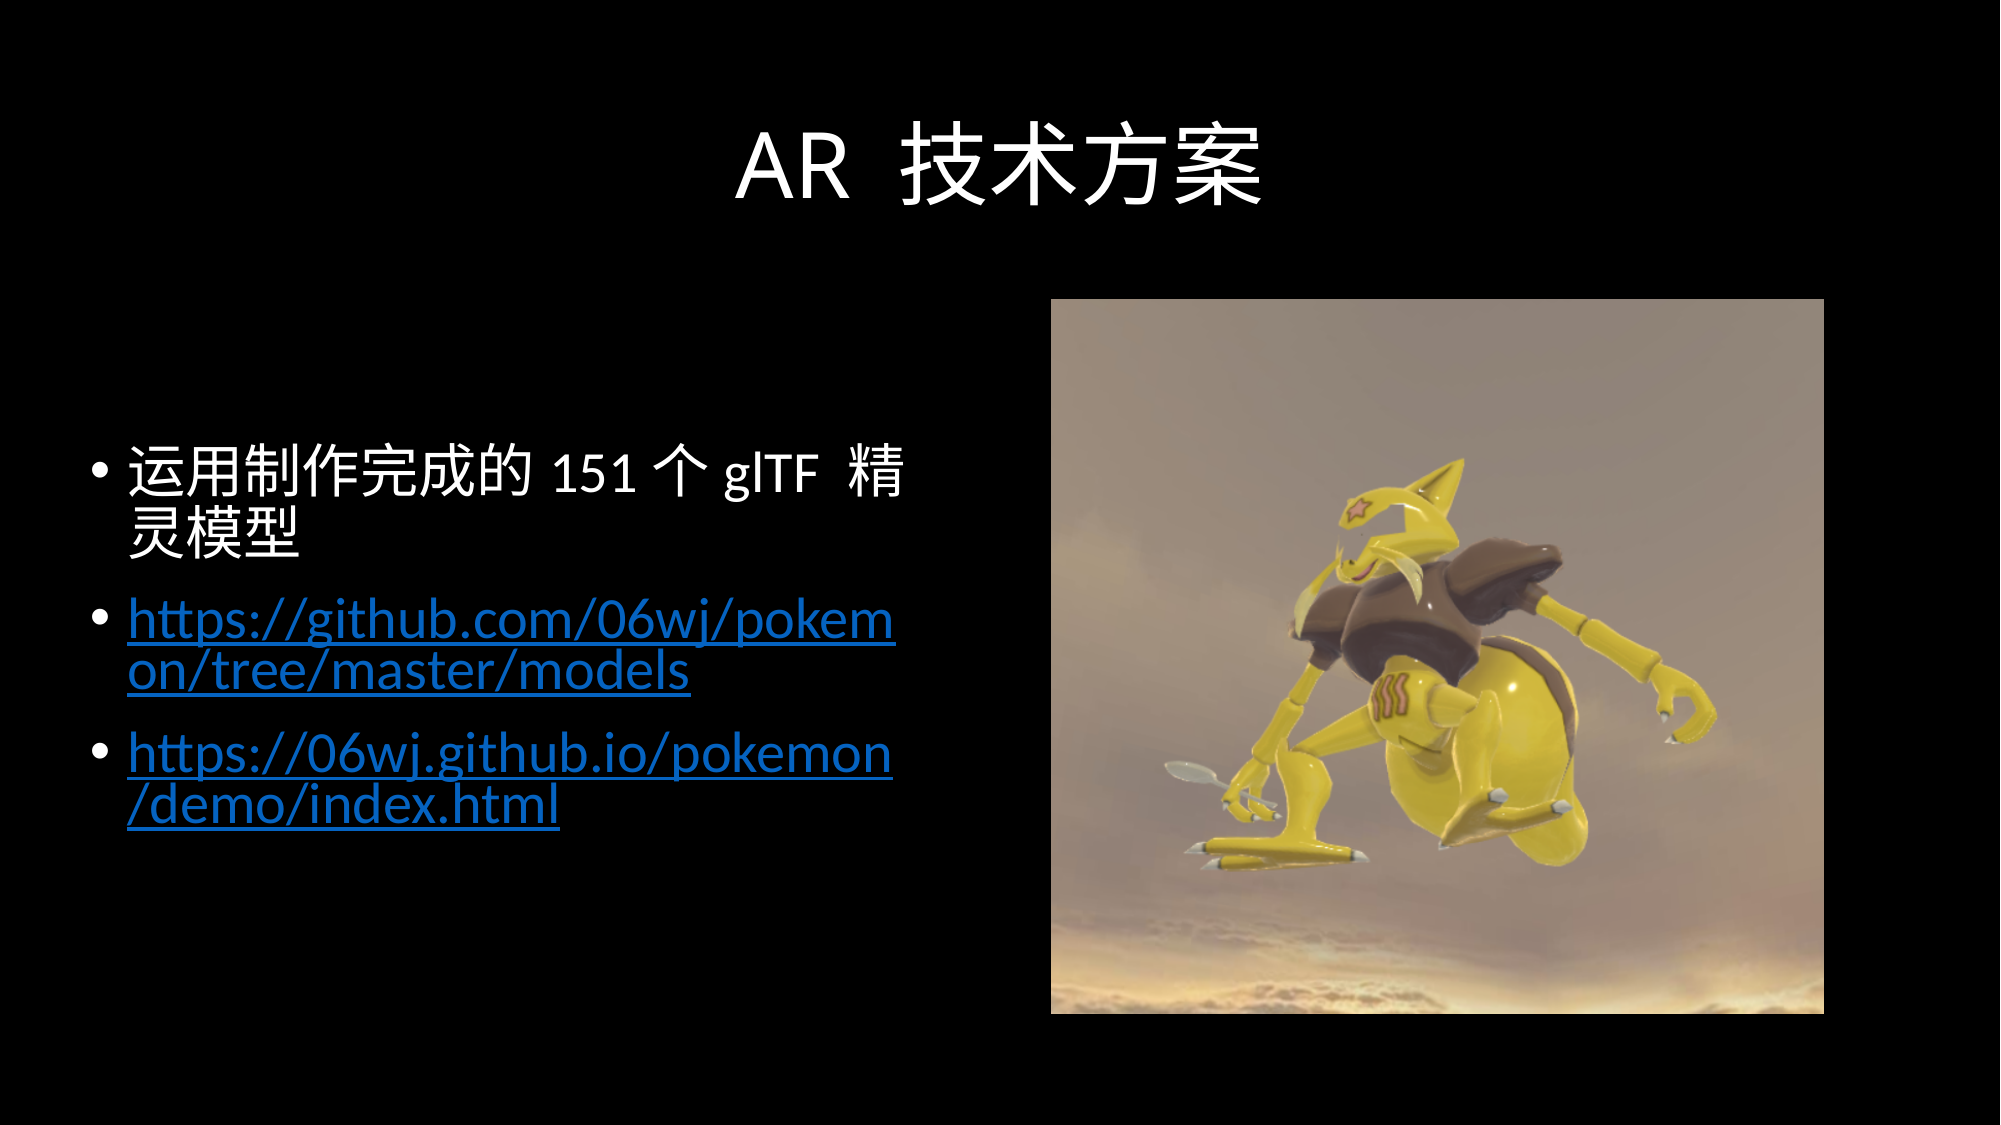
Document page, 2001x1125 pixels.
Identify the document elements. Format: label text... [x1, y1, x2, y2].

list 运用制作完成的151个glTF 精灵模型 https://github.com/06wj/pokemon/tree/master/models https://06wj.github.io/pokemon/demo/index.html [74, 434, 925, 1125]
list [1051, 299, 1824, 1014]
title AR 技术方案 [137, 59, 1863, 278]
